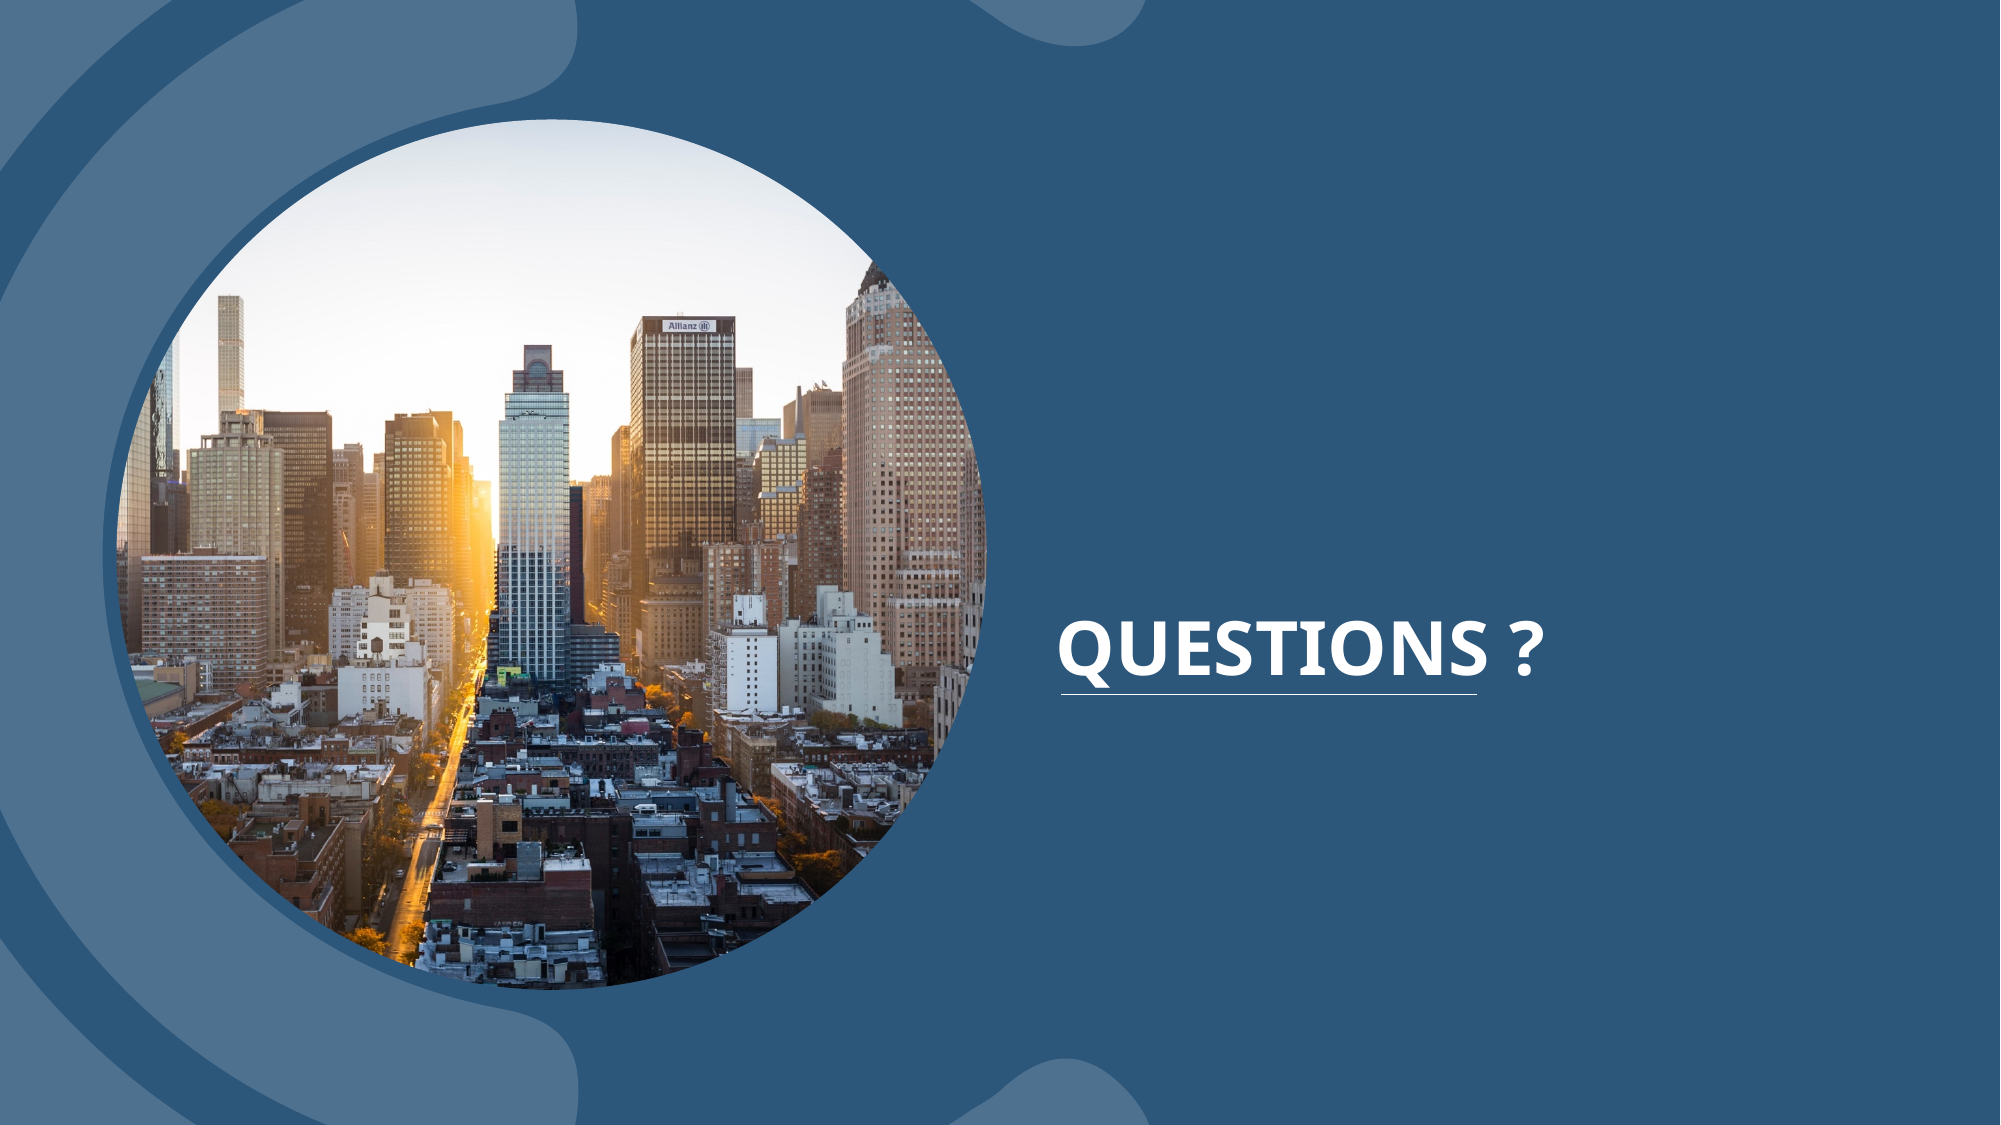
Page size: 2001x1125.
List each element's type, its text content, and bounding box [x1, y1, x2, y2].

picture [116, 119, 987, 990]
title Questions ? [1040, 545, 1885, 700]
